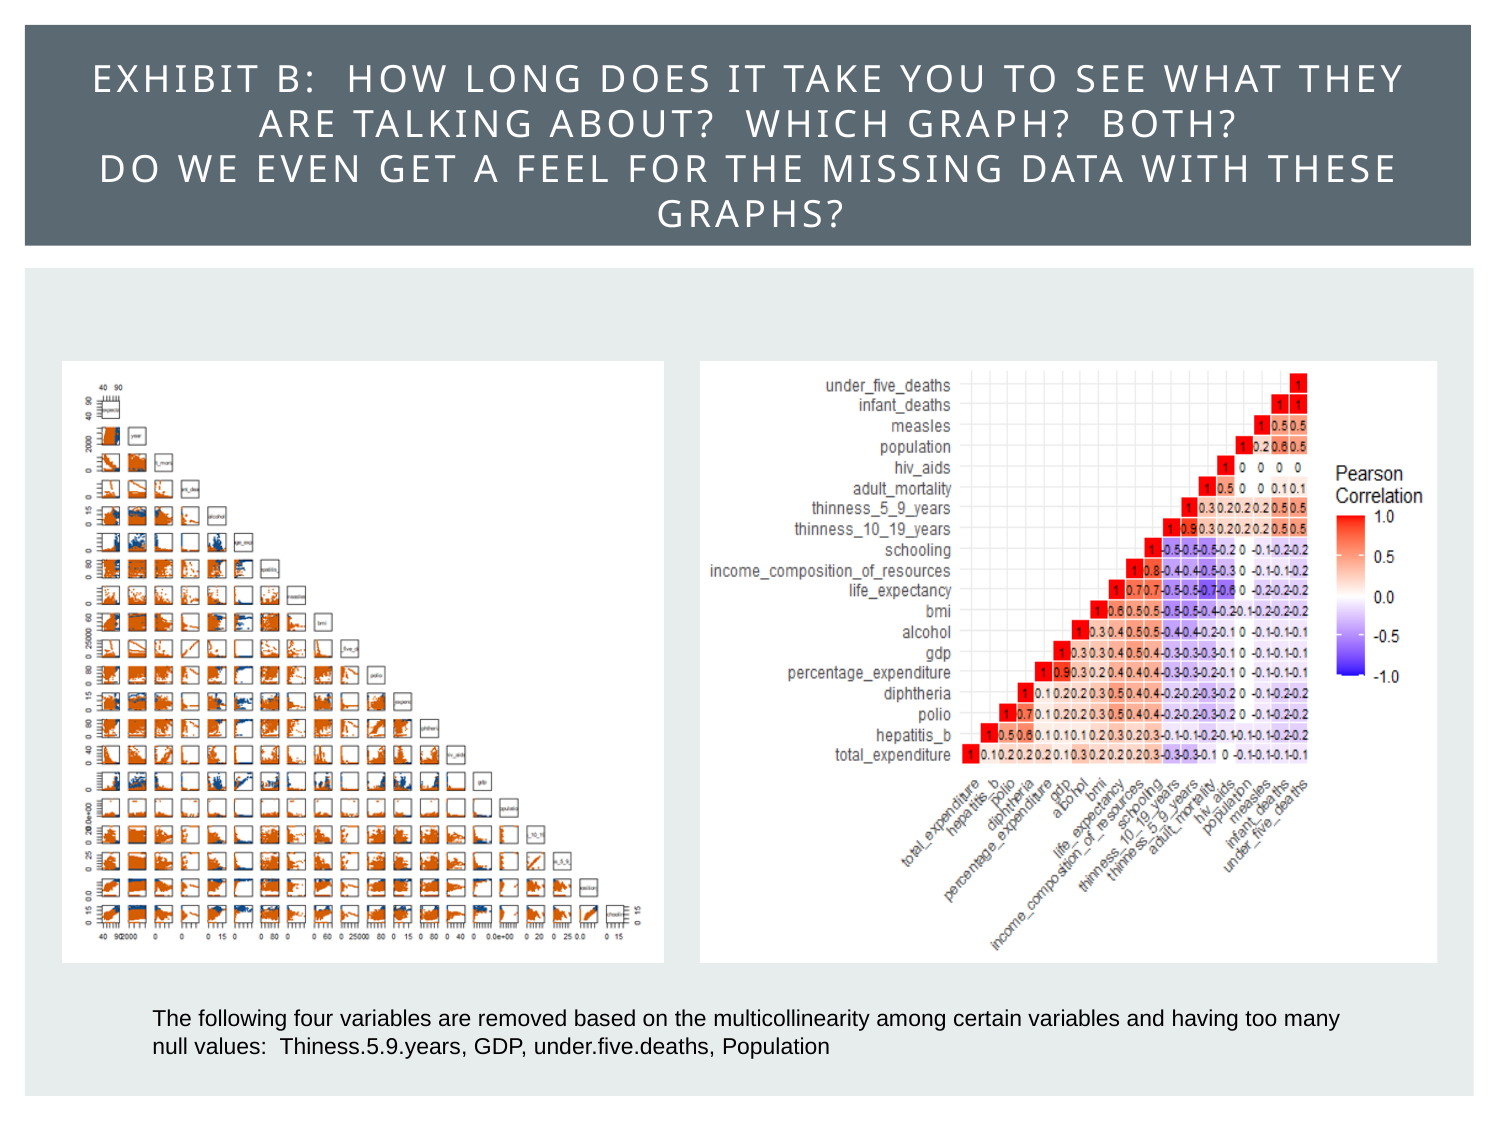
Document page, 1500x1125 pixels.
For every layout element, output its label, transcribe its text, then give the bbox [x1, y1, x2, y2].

text_box The following four variables are removed based on the multicollinearity among certain variables and having too many null values: Thiness.5.9.years, GDP, under.five.deaths, Population [137, 996, 1388, 1067]
picture [699, 360, 1438, 963]
title EXHIBIT B: How long does it Take you to see what they are talking about? Which graph? Both? Do we even get a feel for the MISSIng DATA with these graphs? [62, 58, 1438, 232]
picture [62, 360, 665, 963]
